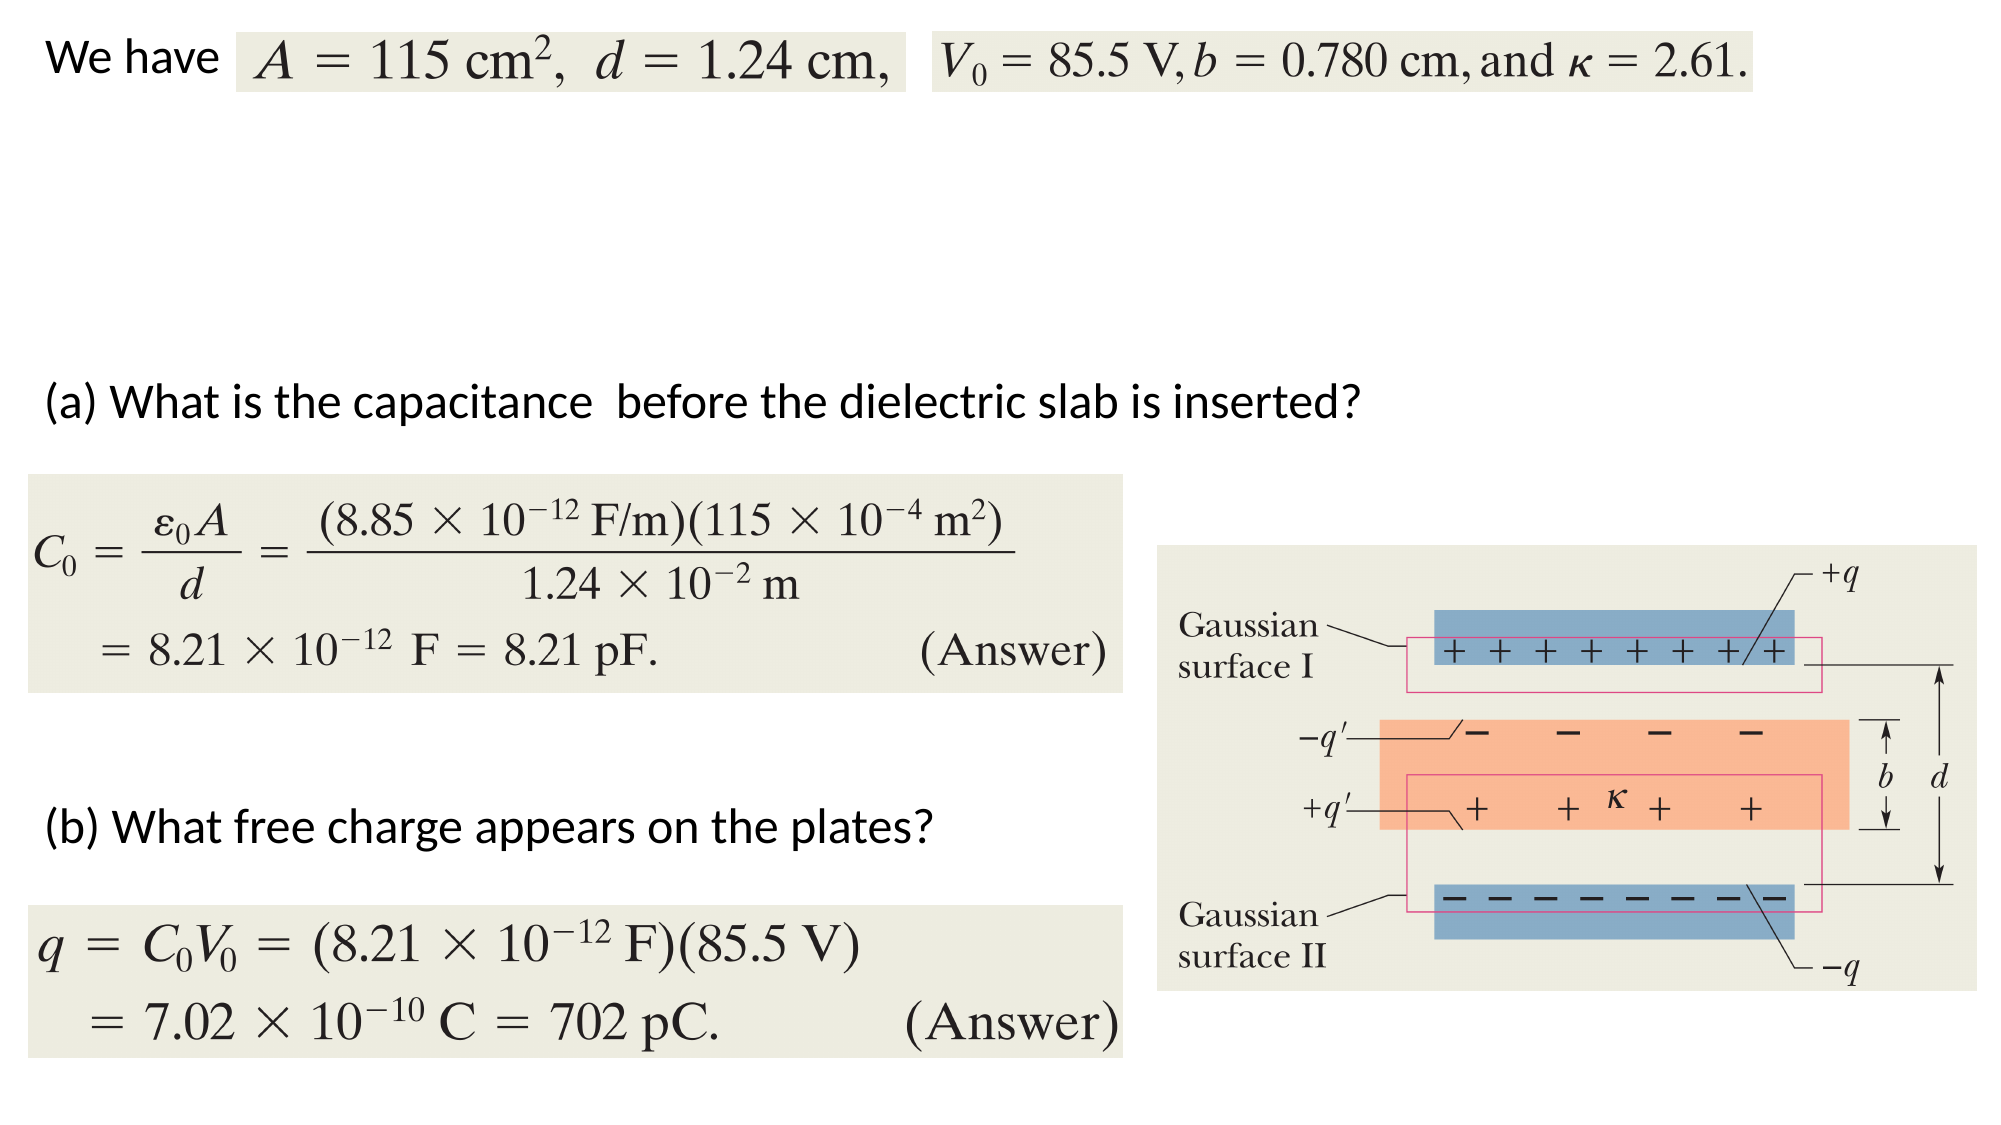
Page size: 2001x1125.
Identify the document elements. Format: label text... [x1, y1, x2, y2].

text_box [28, 15, 1753, 93]
text_box (b) What free charge appears on the plates? [28, 786, 1062, 862]
picture [1157, 545, 1977, 991]
picture [28, 474, 1123, 693]
picture [28, 905, 1123, 1058]
